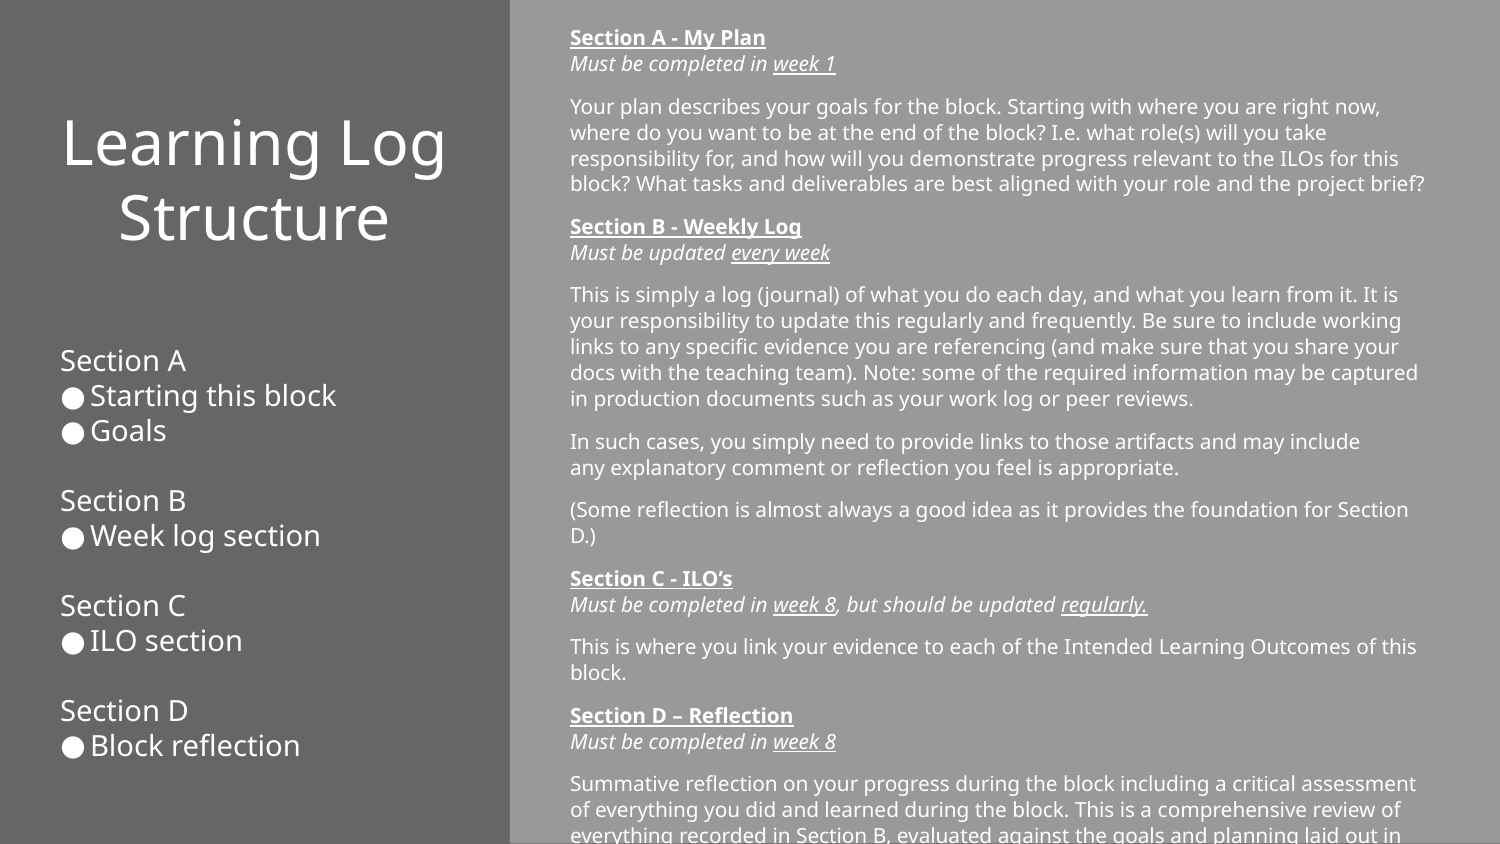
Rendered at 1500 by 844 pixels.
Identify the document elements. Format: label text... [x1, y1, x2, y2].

subtitle Section A Starting this block Goals Section B Week log section Section C ILO section Section D Block reflection [45, 305, 465, 800]
list Section A - My Plan Must be completed in week 1 Your plan describes your goals for the block. Starting with where you are right now, where do you want to be at the end of the block? I.e. what role(s) will you take responsibility for, and how will you demonstrate progress relevant to the ILOs for this block? What tasks and deliverables are best aligned with your role and the project brief? Section B - Weekly Log Must be updated every week This is simply a log (journal) of what you do each day, and what you learn from it. It is your responsibility to update this regularly and frequently. Be sure to include working links to any specific evidence you are referencing (and make sure that you share your docs with the teaching team). Note: some of the required information may be captured in production documents such as your work log or peer reviews. In such cases, you simply need to provide links to those artifacts and may include any explanatory comment or reflection you feel is appropriate. (Some reflection is almost always a good idea as it provides the foundation for Section D.) Section C - ILO’s Must be completed in week 8, but should be updated regularly. This is where you link your evidence to each of the Intended Learning Outcomes of this block. Section D – Reflection Must be completed in week 8 Summative reflection on your progress during the block including a critical assessment of everything you did and learned during the block. This is a comprehensive review of everything recorded in Section B, evaluated against the goals and planning laid out in Section A. [555, 8, 1455, 764]
title Learning Log Structure [45, 50, 465, 305]
